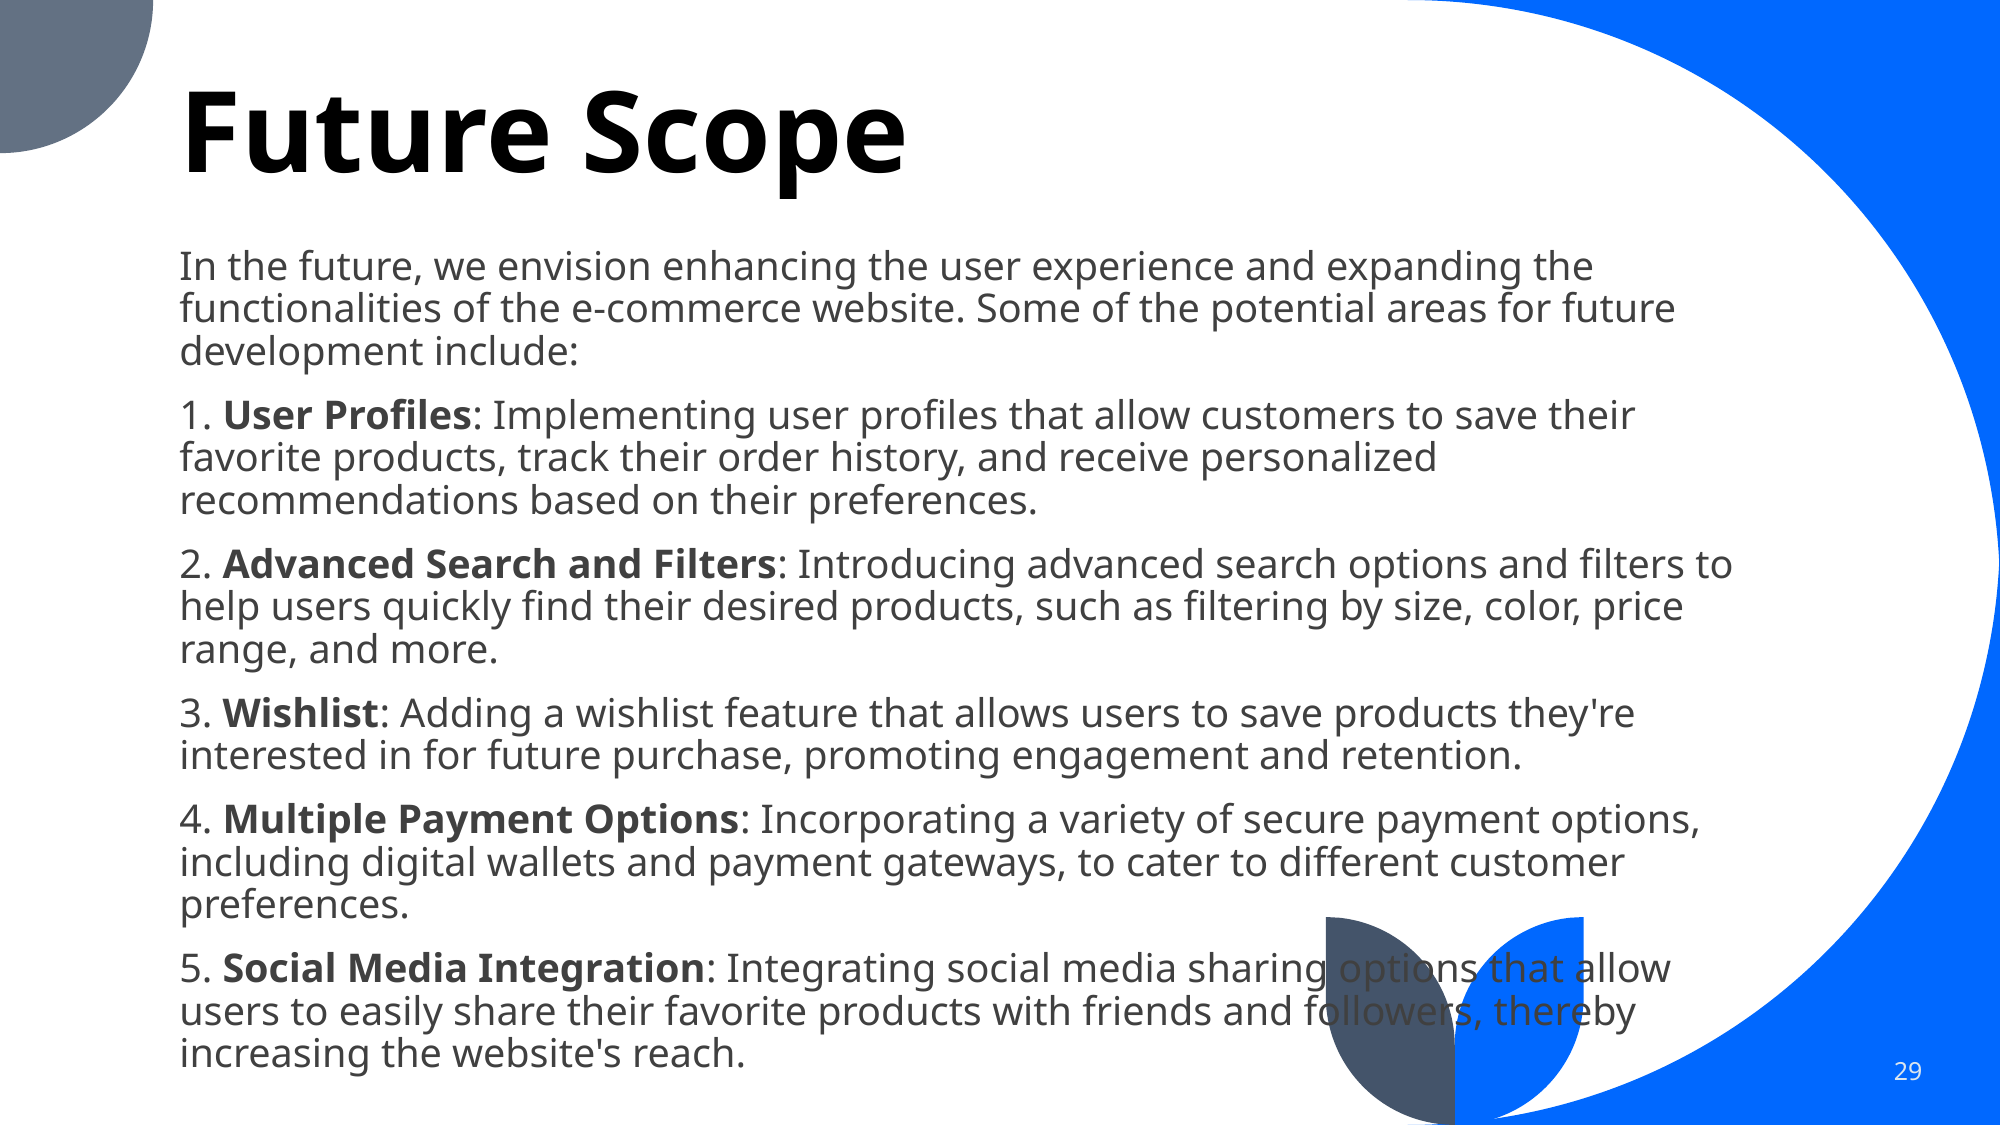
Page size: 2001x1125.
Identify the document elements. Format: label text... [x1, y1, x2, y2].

list In the future, we envision enhancing the user experience and expanding the functionalities of the e-commerce website. Some of the potential areas for future development include: User Profiles: Implementing user profiles that allow customers to save their favorite products, track their order history, and receive personalized recommendations based on their preferences. Advanced Search and Filters: Introducing advanced search options and filters to help users quickly find their desired products, such as filtering by size, color, price range, and more. Wishlist: Adding a wishlist feature that allows users to save products they're interested in for future purchase, promoting engagement and retention. Multiple Payment Options: Incorporating a variety of secure payment options, including digital wallets and payment gateways, to cater to different customer preferences. Social Media Integration: Integrating social media sharing options that allow users to easily share their favorite products with friends and followers, thereby increasing the website's reach. [164, 238, 1796, 1026]
slide_number 29 [1665, 1042, 1938, 1103]
title Future Scope [164, 78, 1769, 205]
